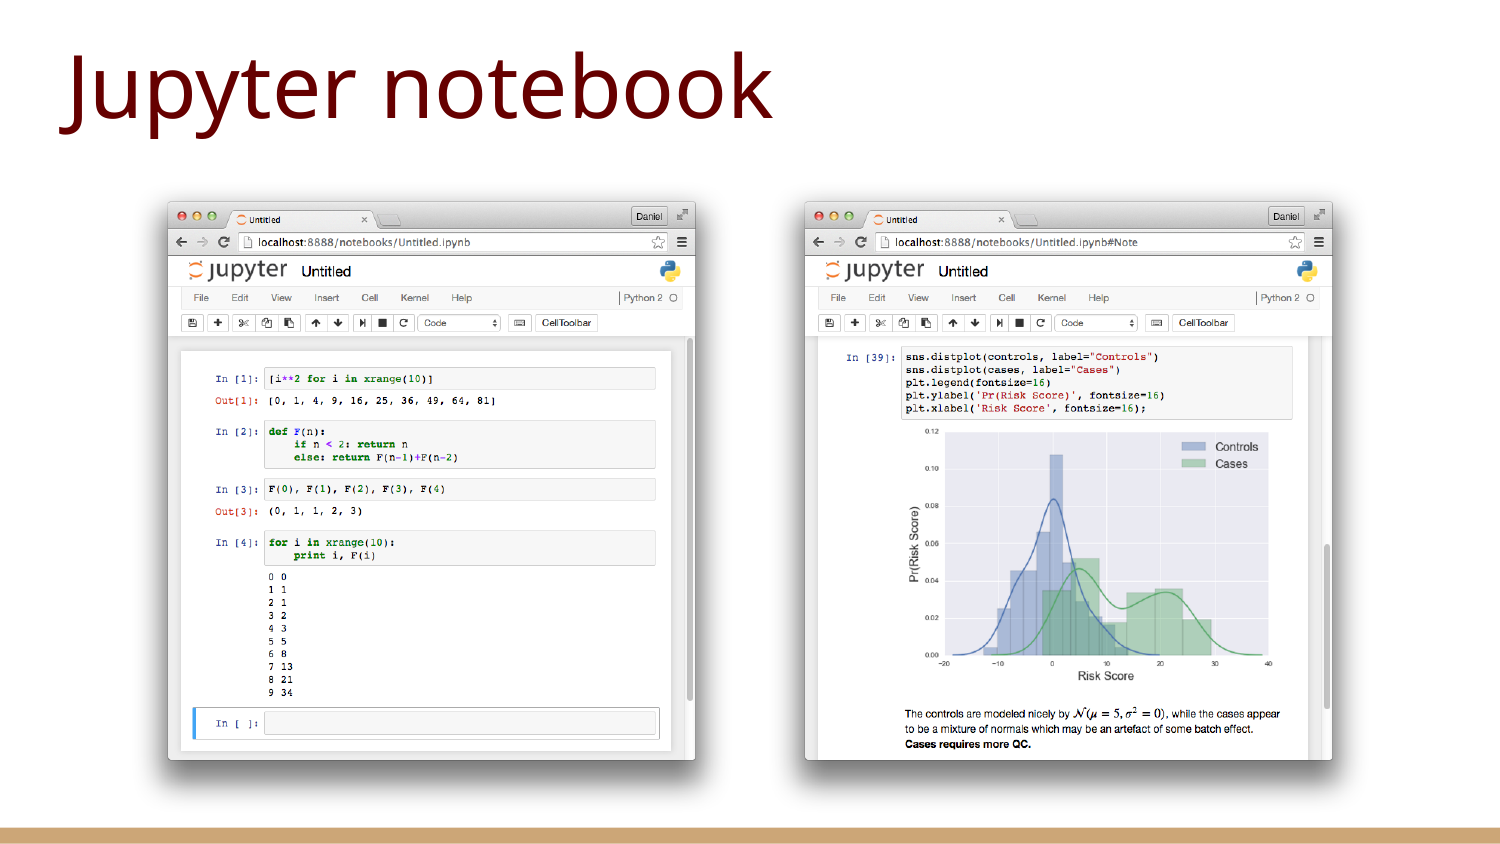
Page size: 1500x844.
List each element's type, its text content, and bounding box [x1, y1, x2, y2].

picture [762, 175, 1375, 819]
picture [124, 175, 738, 819]
title Jupyter notebook [51, 14, 1449, 151]
